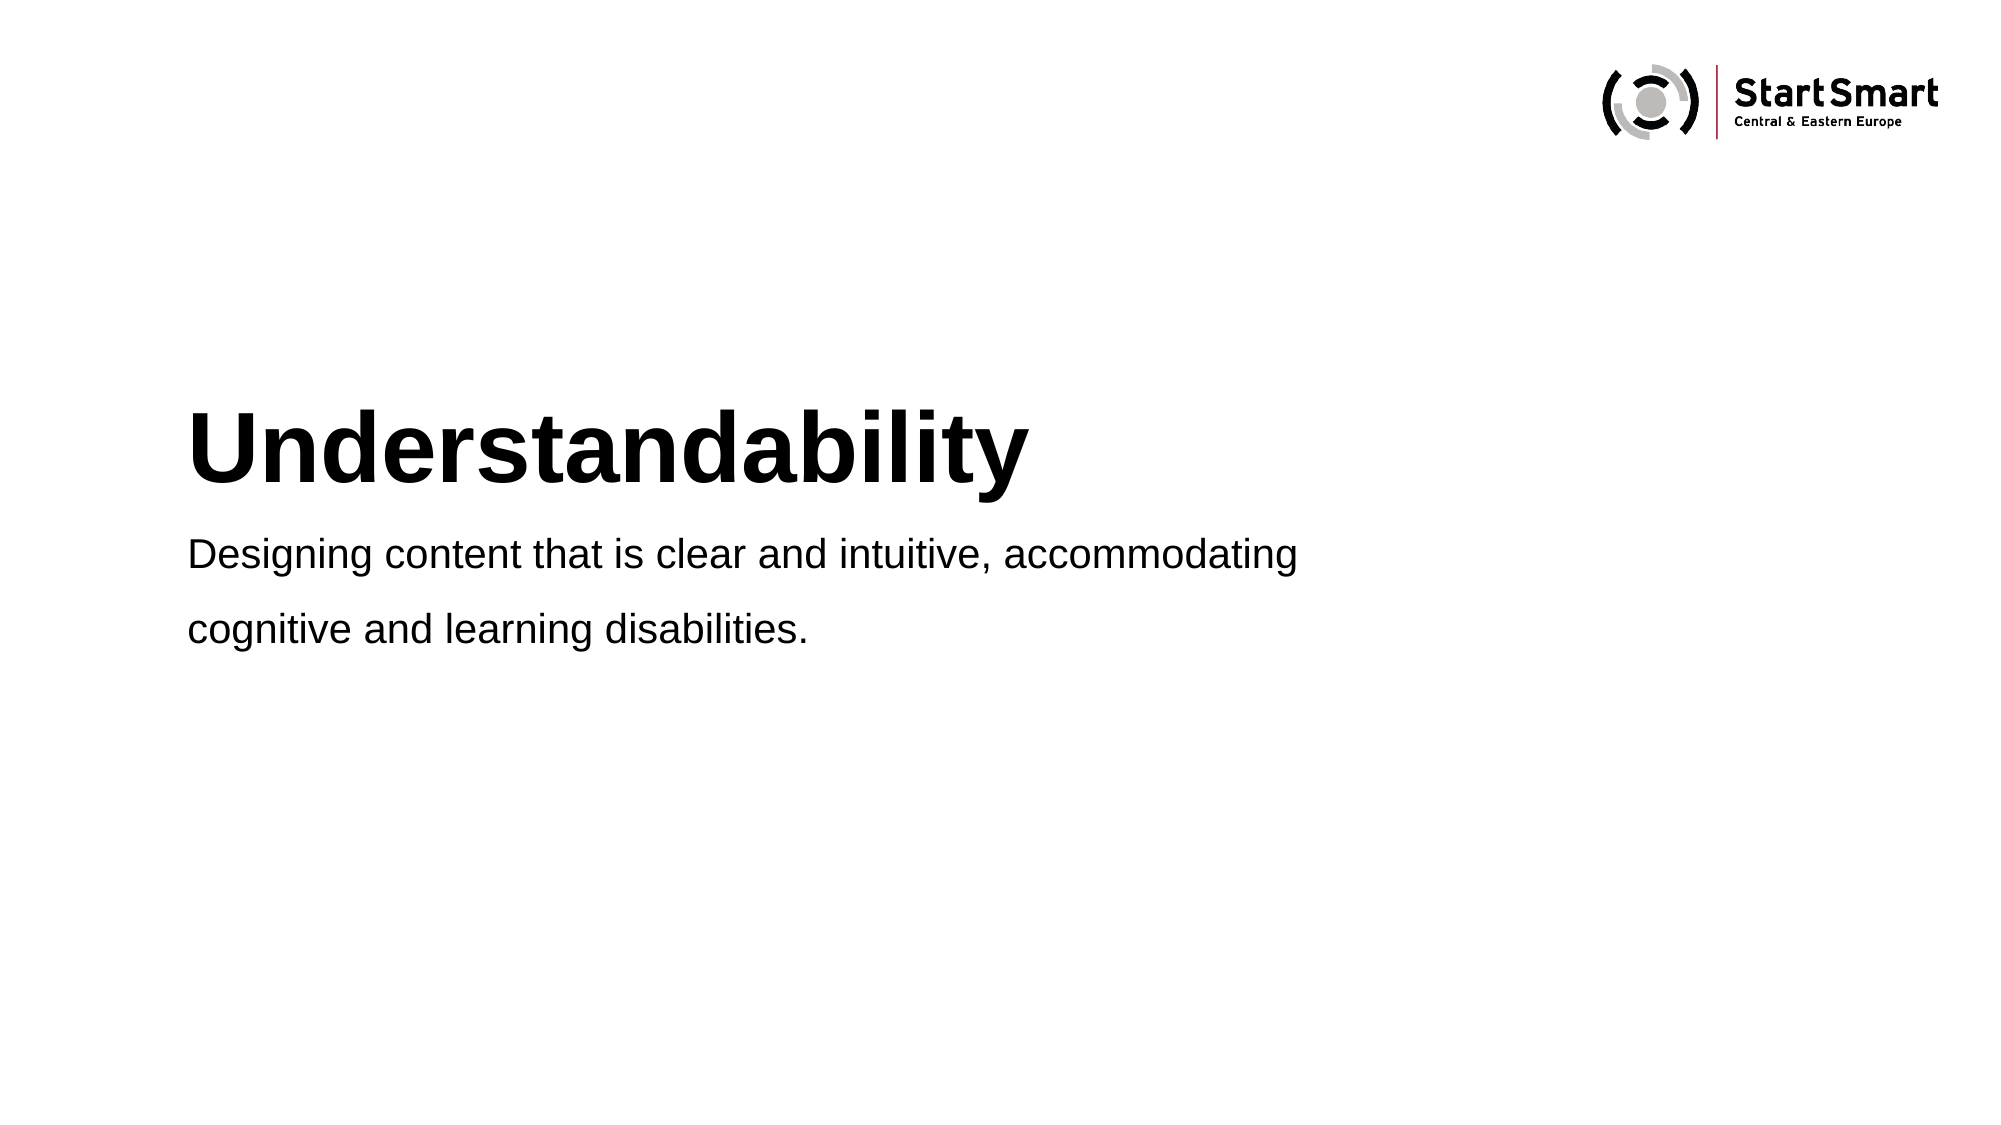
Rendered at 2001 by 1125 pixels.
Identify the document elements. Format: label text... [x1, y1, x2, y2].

picture [1602, 64, 1938, 140]
text_box Understandability Designing content that is clear and intuitive, accommodating cognitive and learning disabilities. [172, 314, 1335, 660]
